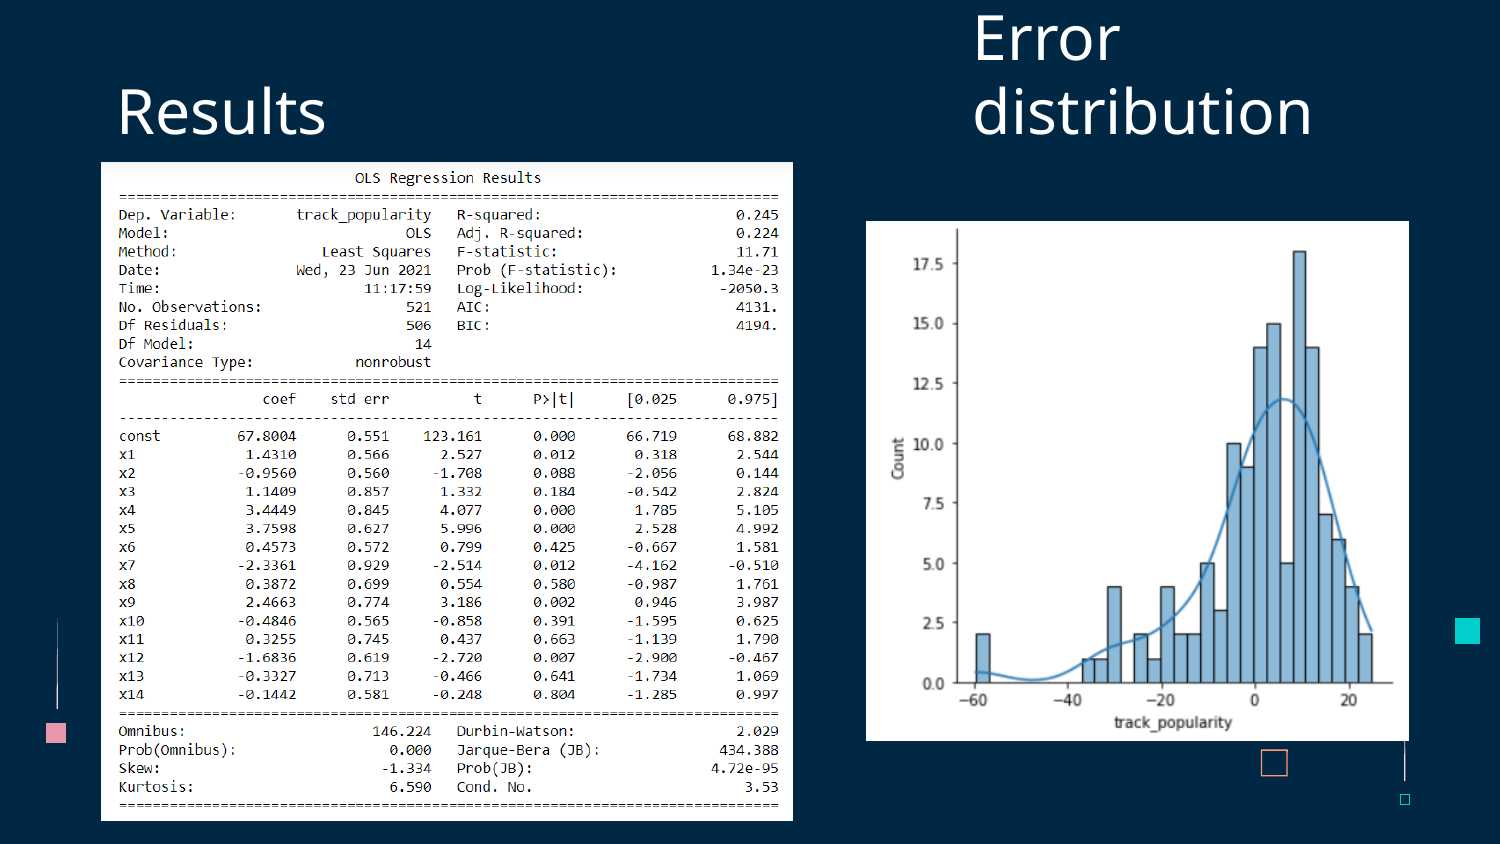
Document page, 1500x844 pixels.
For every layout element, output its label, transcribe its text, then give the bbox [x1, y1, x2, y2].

picture [101, 162, 793, 822]
title Results [101, 67, 543, 161]
picture [865, 221, 1410, 742]
text_box Error distribution [957, 67, 1462, 163]
